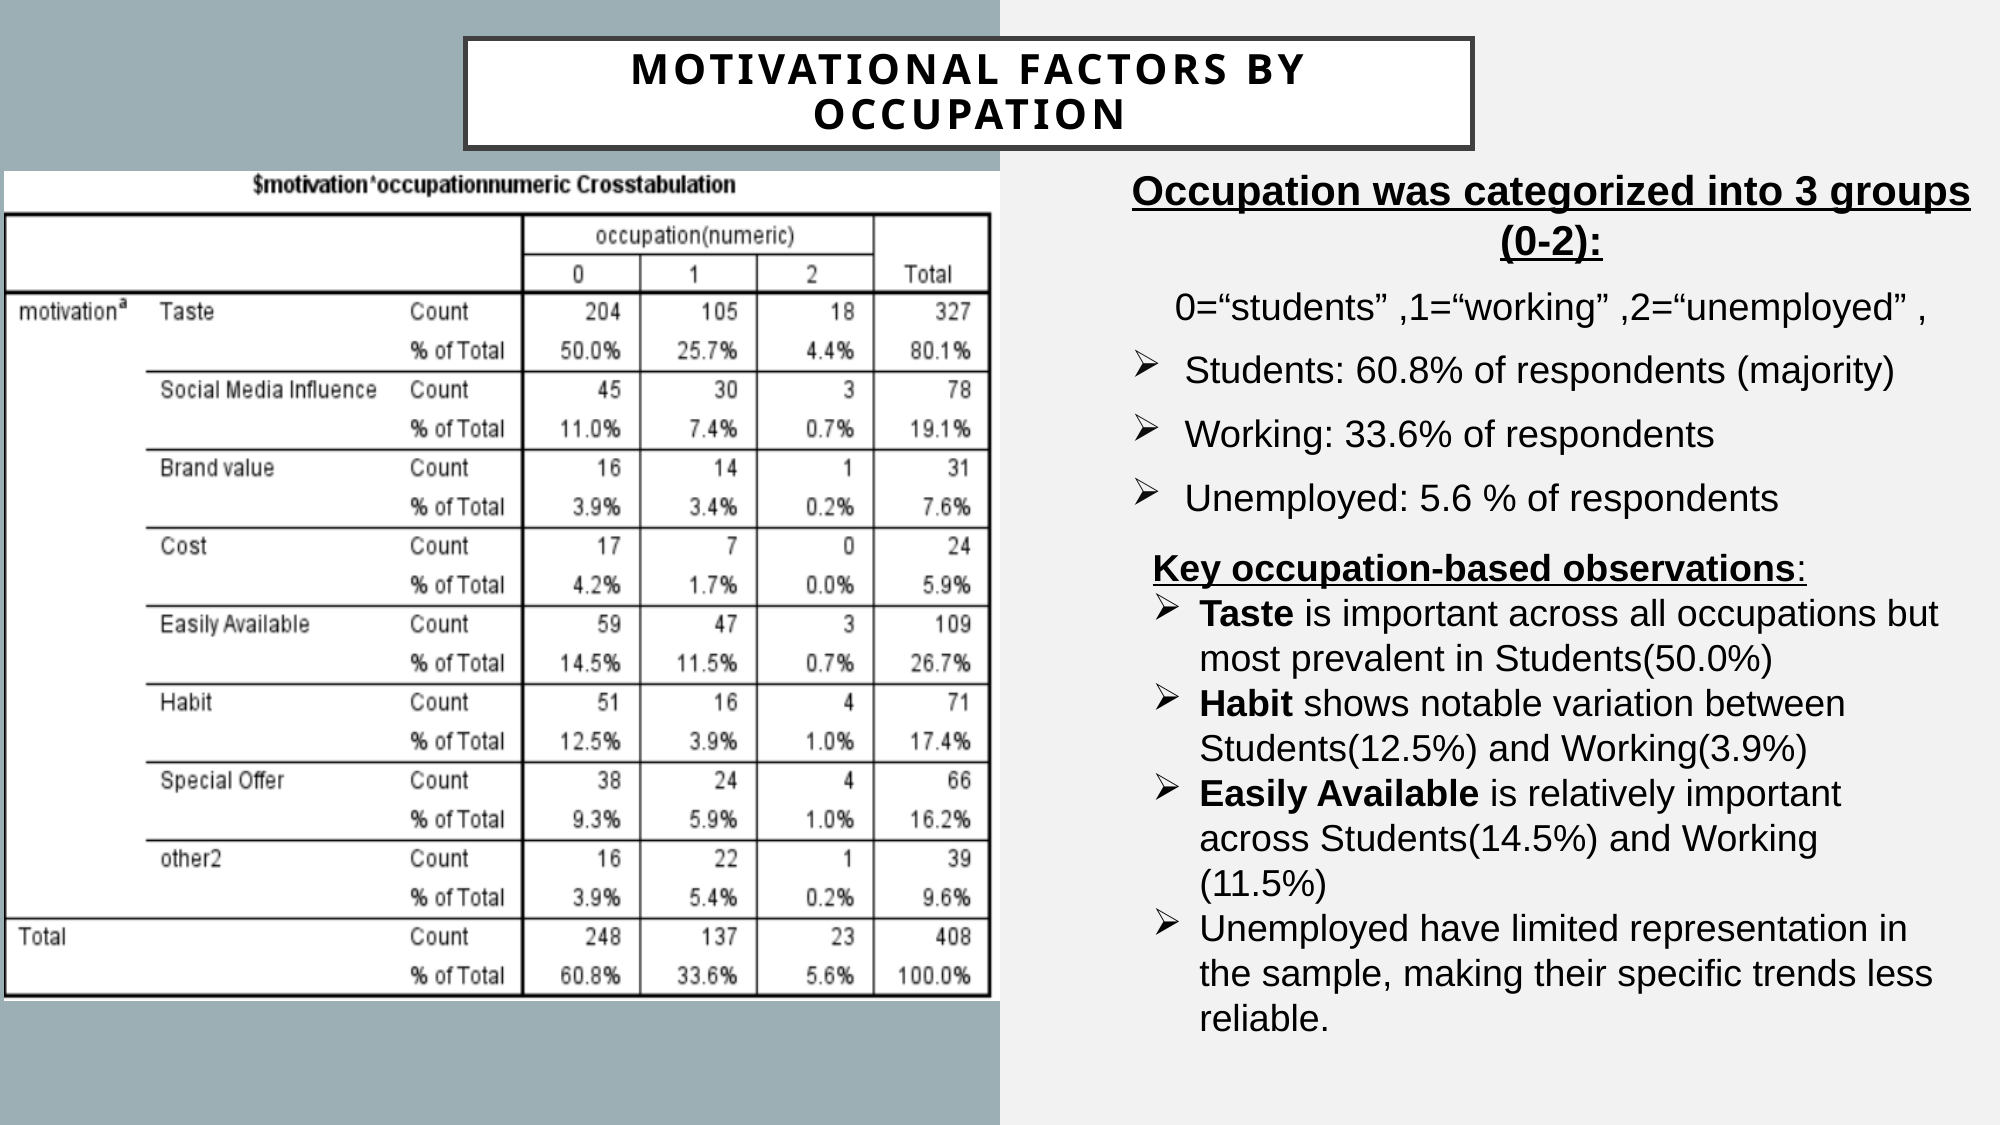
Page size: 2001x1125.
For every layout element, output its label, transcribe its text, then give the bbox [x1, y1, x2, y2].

title Motivational Factors by Occupation [463, 36, 1475, 151]
text_box Key occupation-based observations: Taste is important across all occupations but most prevalent in Students(50.0%) Habit shows notable variation between Students(12.5%) and Working(3.9%) Easily Available is relatively important across Students(14.5%) and Working (11.5%) Unemployed have limited representation in the sample, making their specific trends less reliable. [1137, 536, 1966, 1047]
picture [4, 171, 1000, 1002]
list Occupation was categorized into 3 groups (0-2): 0=“students” ,1=“working” ,2=“unemployed” , Students: 60.8% of respondents (majority) Working: 33.6% of respondents Unemployed: 5.6 % of respondents [1103, 156, 2000, 529]
